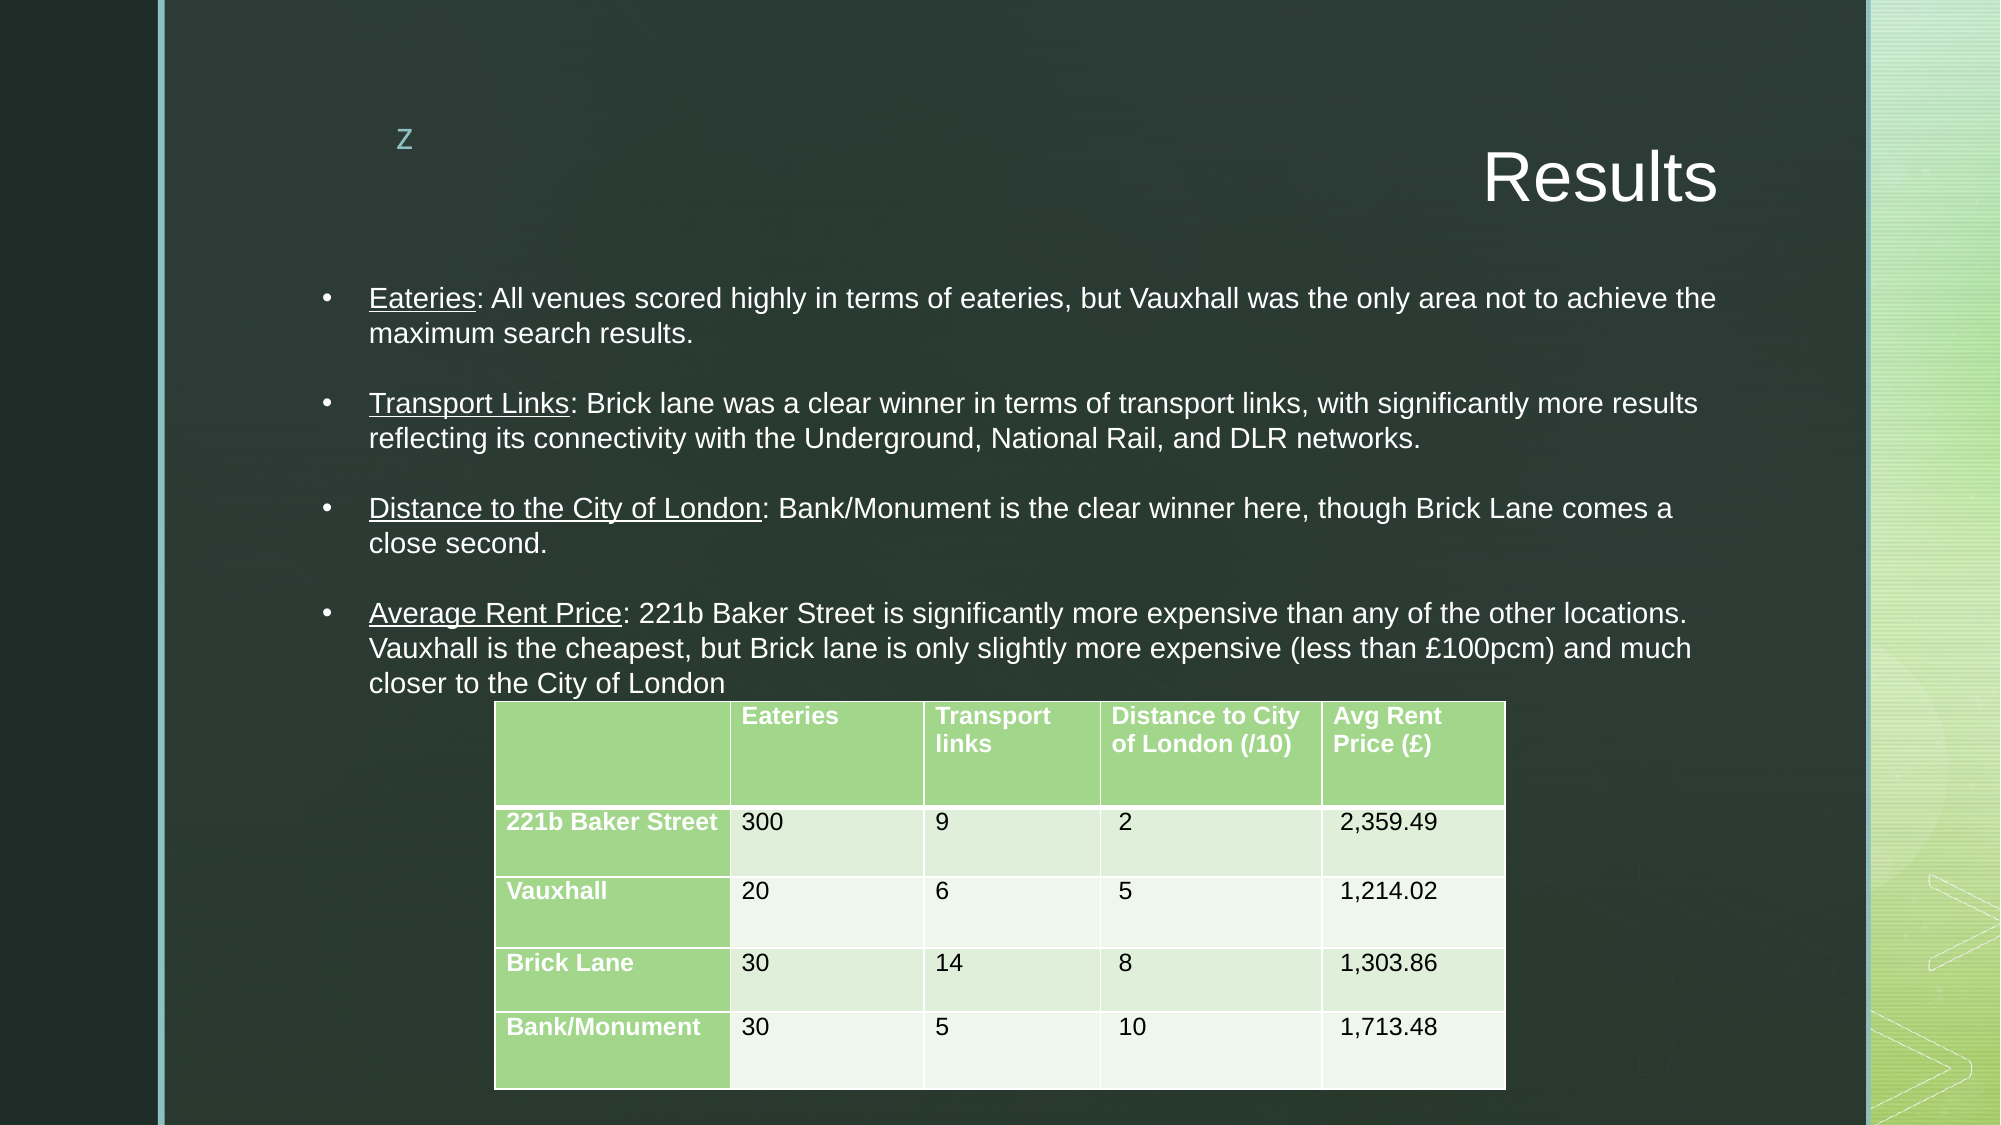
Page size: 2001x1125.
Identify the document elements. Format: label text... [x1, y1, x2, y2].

table_cell 14 [925, 949, 1100, 1011]
table_cell 221b Baker Street [496, 810, 730, 876]
table_cell 300 [731, 810, 923, 876]
text_box Eateries: All venues scored highly in terms of eateries, but Vauxhall was the only area not to achieve the maximum search results. Transport Links: Brick lane was a clear winner in terms of transport links, with significantly more results reflecting its connectivity with the Underground, National Rail, and DLR networks. Distance to the City of London: Bank/Monument is the clear winner here, though Brick Lane comes a close second. Average Rent Price: 221b Baker Street is significantly more expensive than any of the other locations. Vauxhall is the cheapest, but Brick lane is only slightly more expensive (less than £100pcm) and much closer to the City of London [307, 272, 1734, 707]
table_header Transport links [925, 707, 1100, 805]
table_cell 5 [925, 1013, 1100, 1088]
table_cell 2 [1101, 810, 1321, 876]
table_cell 10 [1101, 1013, 1321, 1088]
table_header Eateries [731, 707, 923, 805]
table_cell 2,359.49 [1323, 810, 1504, 876]
table_cell 1,303.86 [1323, 949, 1504, 1011]
table_cell 30 [731, 1013, 923, 1088]
picture [1871, 0, 2001, 1125]
table_cell 1,713.48 [1323, 1013, 1504, 1088]
table_header Avg Rent Price (£) [1323, 707, 1504, 805]
table_cell Bank/Monument [496, 1013, 730, 1088]
table_cell Brick Lane [496, 949, 730, 1011]
table_cell 8 [1101, 949, 1321, 1011]
table_header Distance to City of London (/10) [1101, 707, 1321, 805]
table_cell 1,214.02 [1323, 878, 1504, 947]
table_cell 20 [731, 878, 923, 947]
table_cell 6 [925, 878, 1100, 947]
table_cell Vauxhall [496, 878, 730, 947]
table_cell 9 [925, 810, 1100, 876]
table_cell 5 [1101, 878, 1321, 947]
table_cell 30 [731, 949, 923, 1011]
table_header [496, 707, 730, 805]
title Results [428, 132, 1734, 272]
